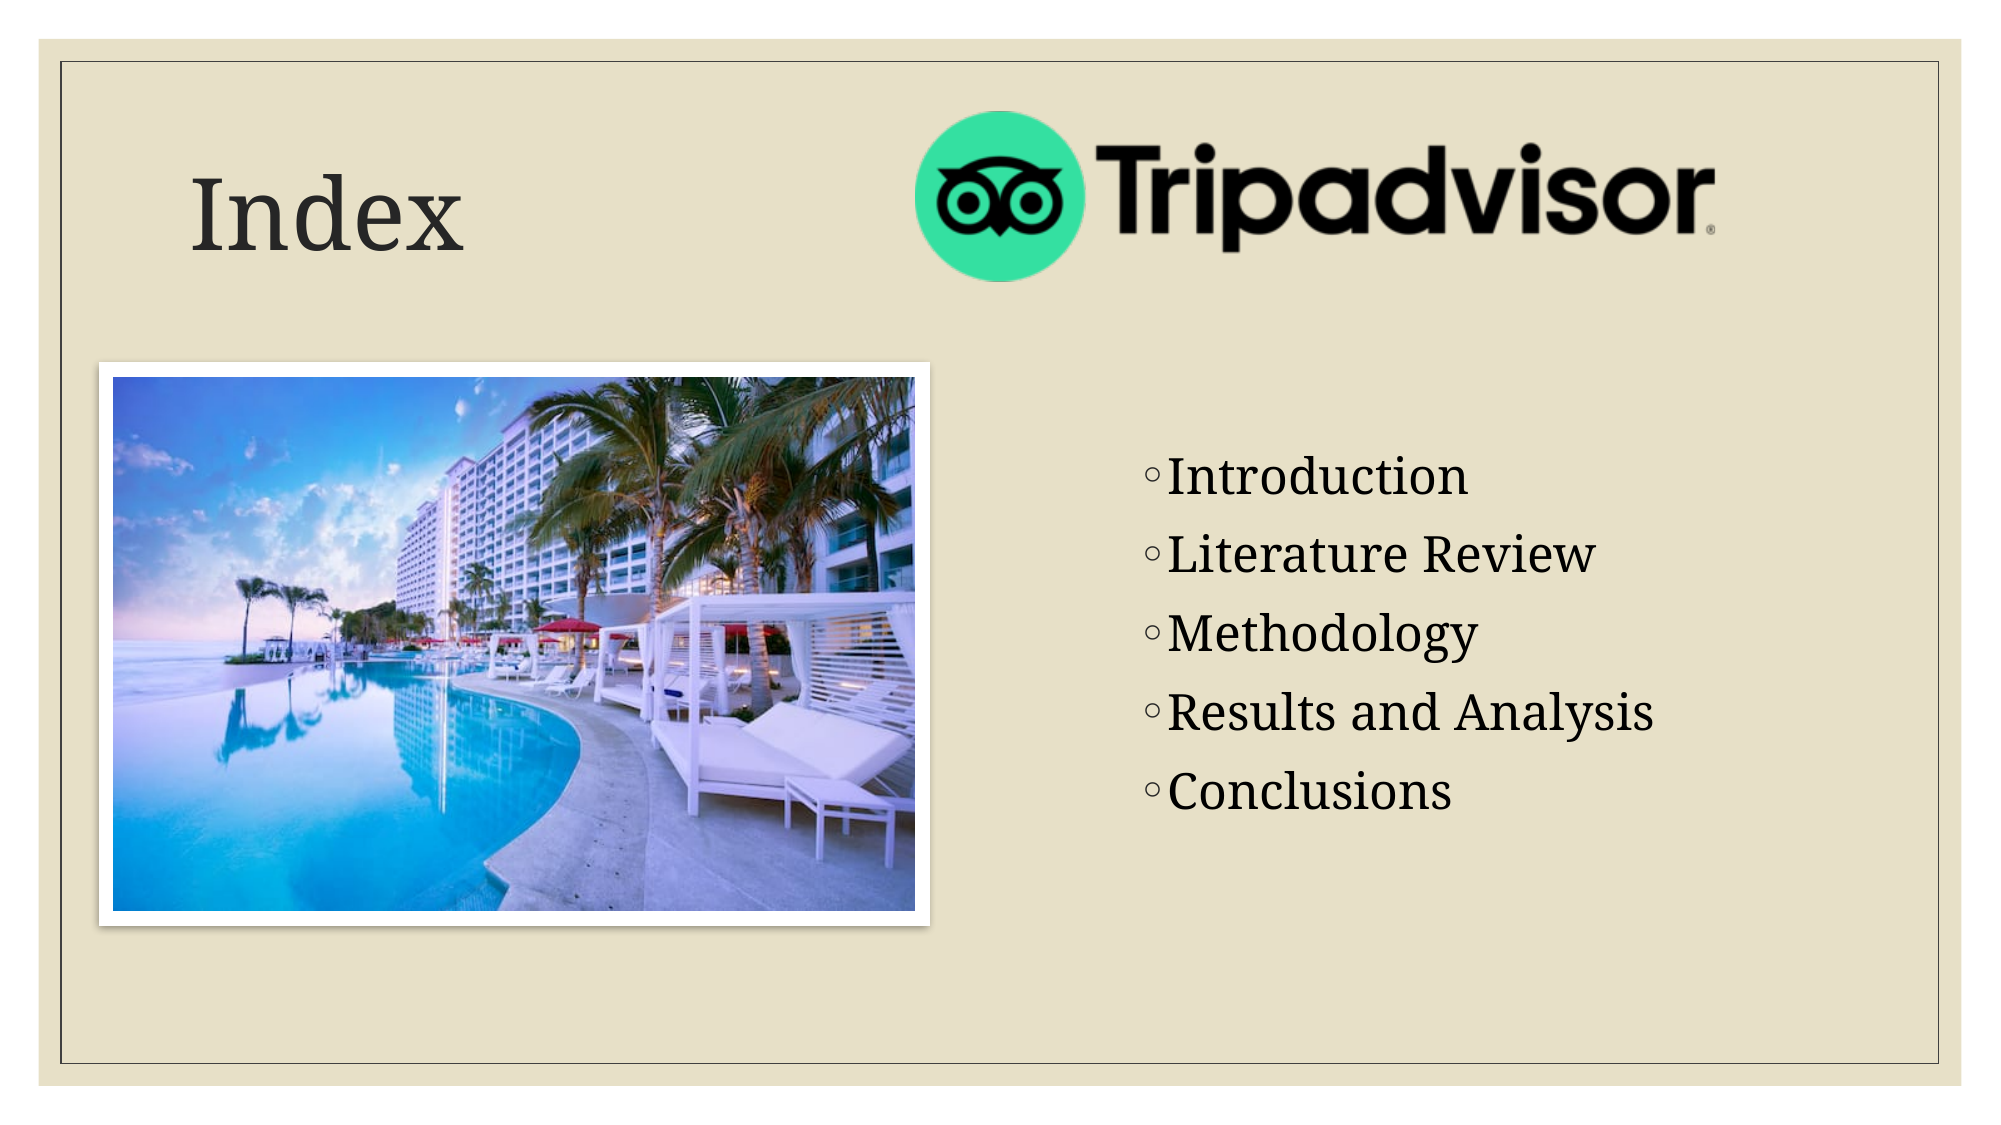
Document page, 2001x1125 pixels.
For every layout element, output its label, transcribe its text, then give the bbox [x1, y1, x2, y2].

list Introduction Literature Review Methodology Results and Analysis Conclusions [1122, 436, 1711, 1042]
picture [915, 79, 1716, 305]
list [113, 376, 916, 912]
title Index [174, 105, 1825, 331]
